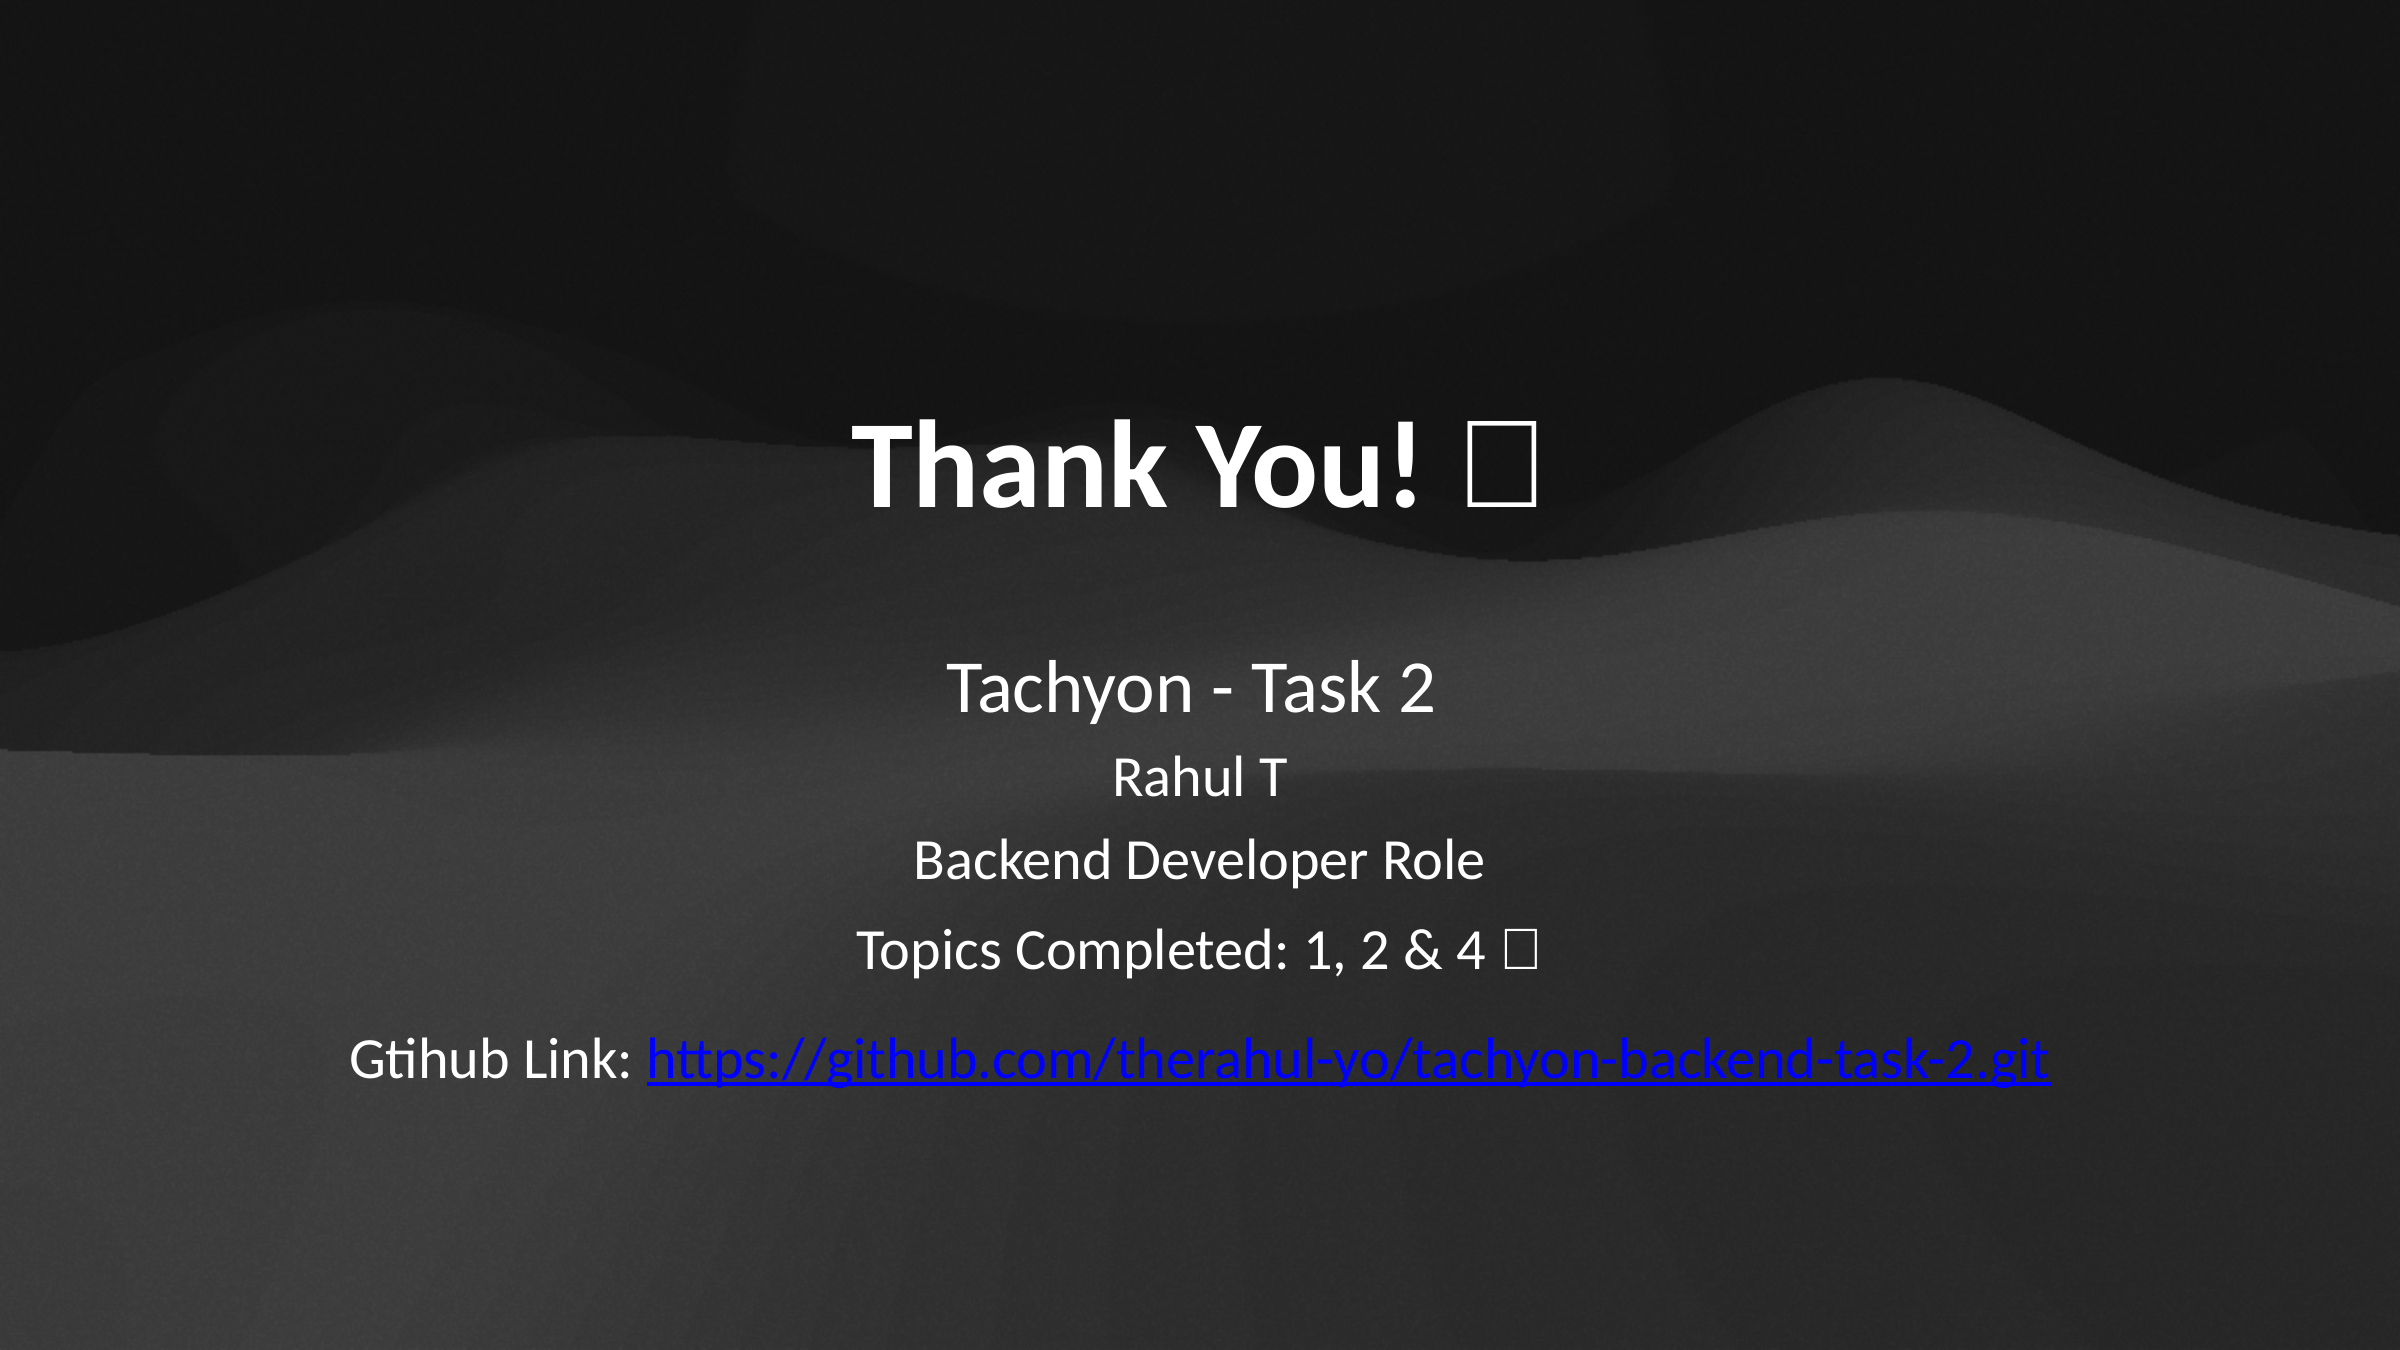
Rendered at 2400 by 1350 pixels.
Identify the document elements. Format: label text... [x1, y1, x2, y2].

text_box Thank You! 🙏 [843, 374, 1557, 540]
text_box Topics Completed: 1, 2 & 4 ✅ [849, 903, 1551, 989]
text_box Rahul T [1104, 730, 1296, 816]
text_box Backend Developer Role [906, 813, 1494, 899]
text_box Gtihub Link: https://github.com/therahul-yo/tachyon-backend-task-2.git [341, 1012, 2059, 1098]
text_box Tachyon - Task 2 [938, 629, 1462, 735]
picture [0, 0, 2400, 1350]
